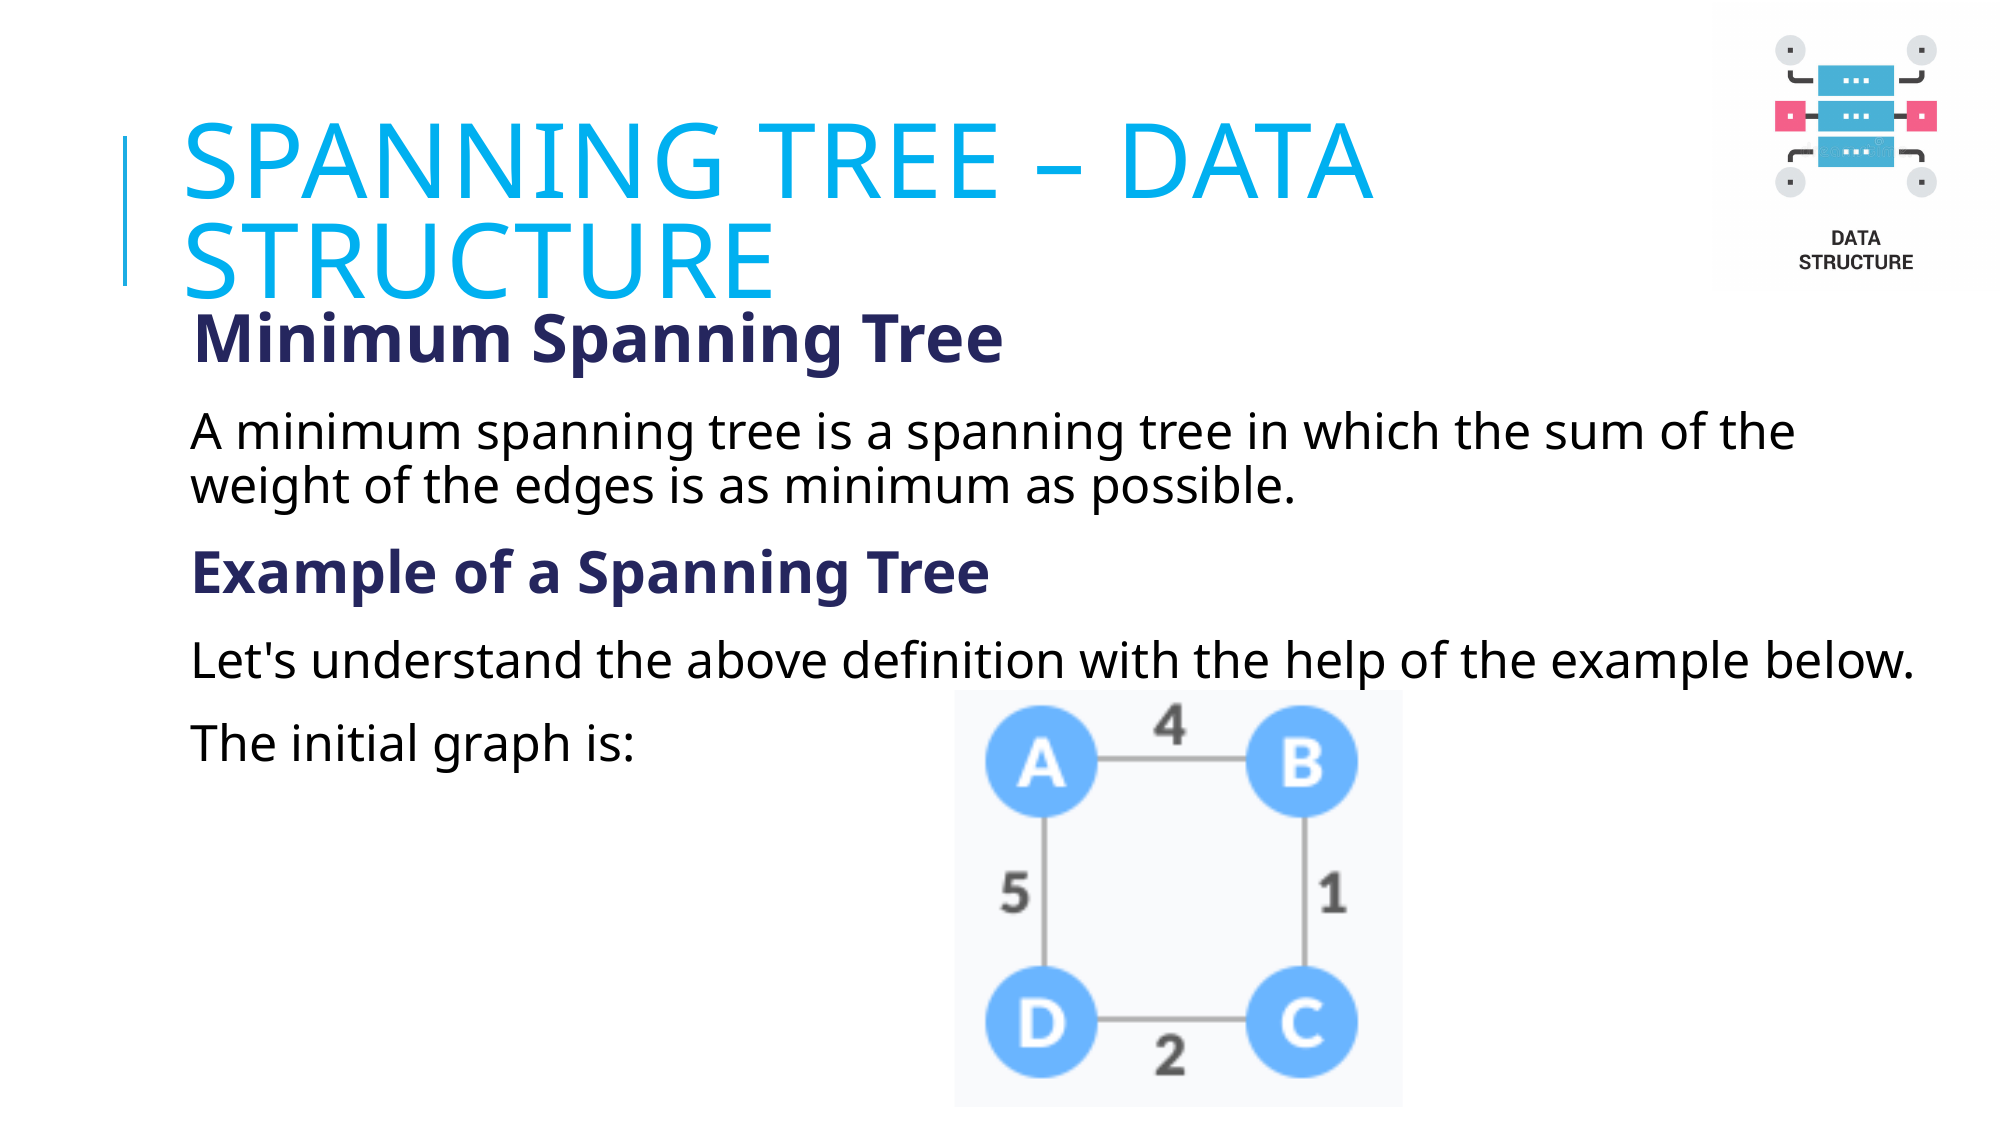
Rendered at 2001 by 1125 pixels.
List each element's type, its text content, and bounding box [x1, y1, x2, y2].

title SPANNING TREE – DATA STRUCTURE [168, 96, 1763, 297]
picture [1712, 2, 2000, 291]
list Minimum Spanning Tree A minimum spanning tree is a spanning tree in which the sum of the weight of the edges is as minimum as possible. Example of a Spanning Tree Let's understand the above definition with the help of the example below. The initial graph is: [168, 297, 1969, 1069]
picture [954, 690, 1403, 1107]
